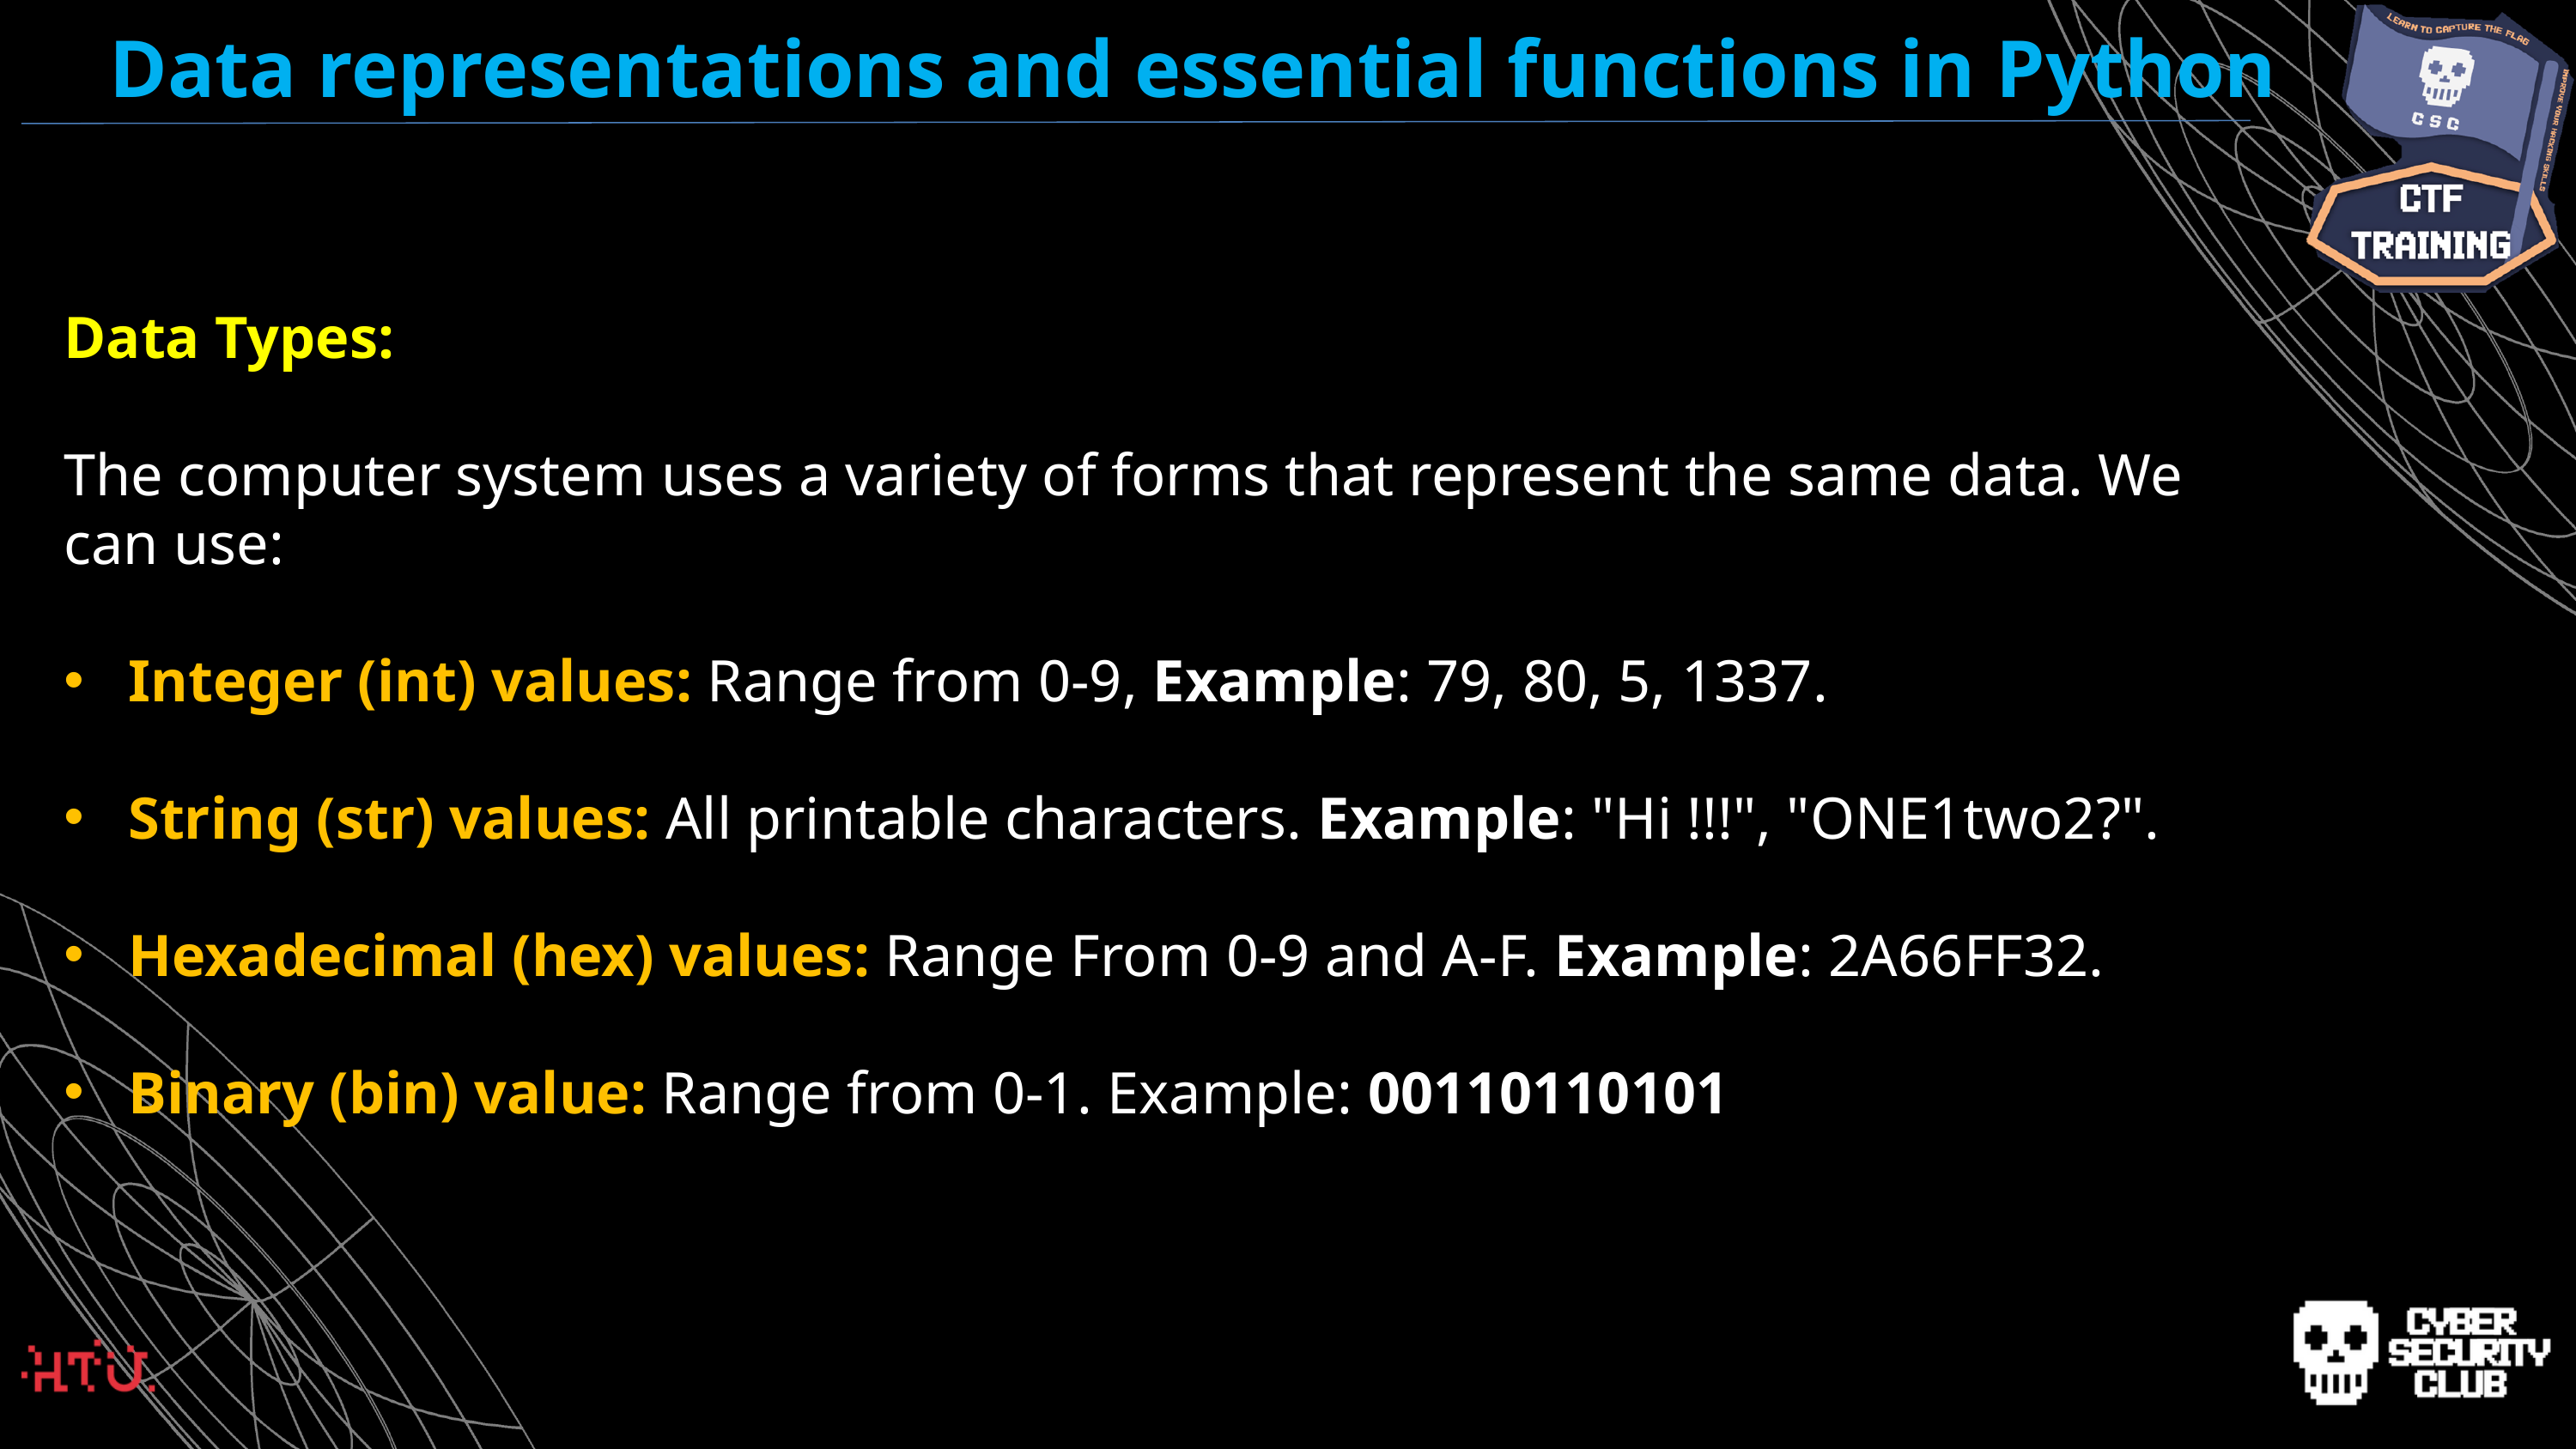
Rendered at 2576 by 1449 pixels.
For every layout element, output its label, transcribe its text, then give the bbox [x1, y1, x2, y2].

text_box Data Types: The computer system uses a variety of forms that represent the same data. We can use: Integer (int) values: Range from 0-9, Example: 79, 80, 5, 1337. String (str) values: All printable characters. Example: "Hi !!!", "ONE1two2?". Hexadecimal (hex) values: Range From 0-9 and A-F. Example: 2A66FF32. Binary (bin) value: Range from 0-1. Example: 00110110101 [51, 294, 2251, 1131]
text_box [0, 882, 610, 1449]
picture [2286, 0, 2576, 294]
text_box [2019, 0, 2282, 12]
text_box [21, 120, 2251, 124]
text_box [2286, 1293, 2555, 1410]
text_box Data representations and essential functions in Python [96, 12, 2281, 119]
text_box [21, 1299, 155, 1433]
text_box [2019, 119, 2576, 652]
